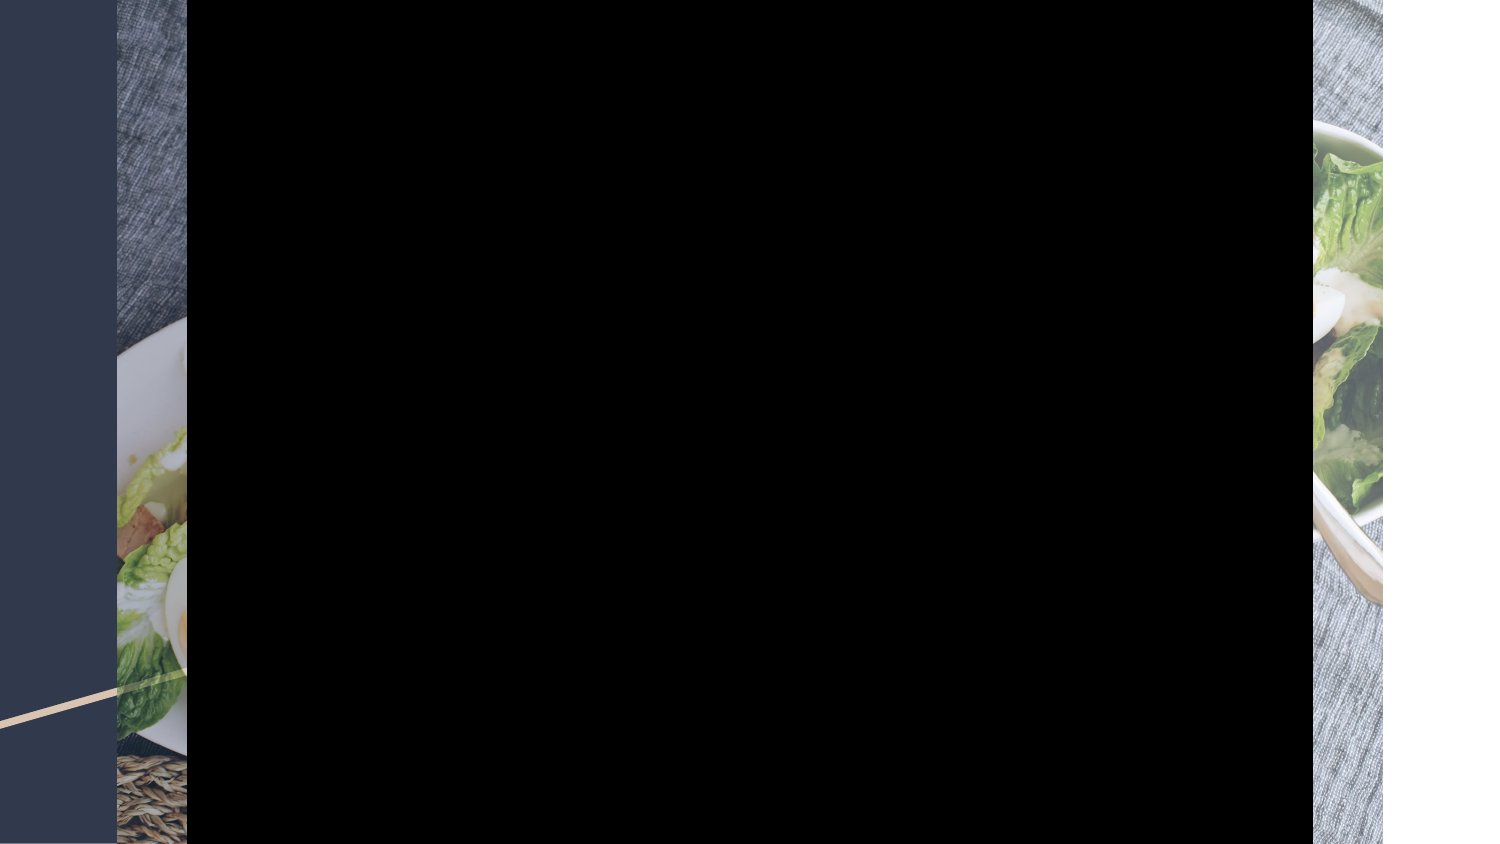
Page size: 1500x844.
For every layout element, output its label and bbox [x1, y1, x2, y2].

picture [116, 0, 1383, 844]
